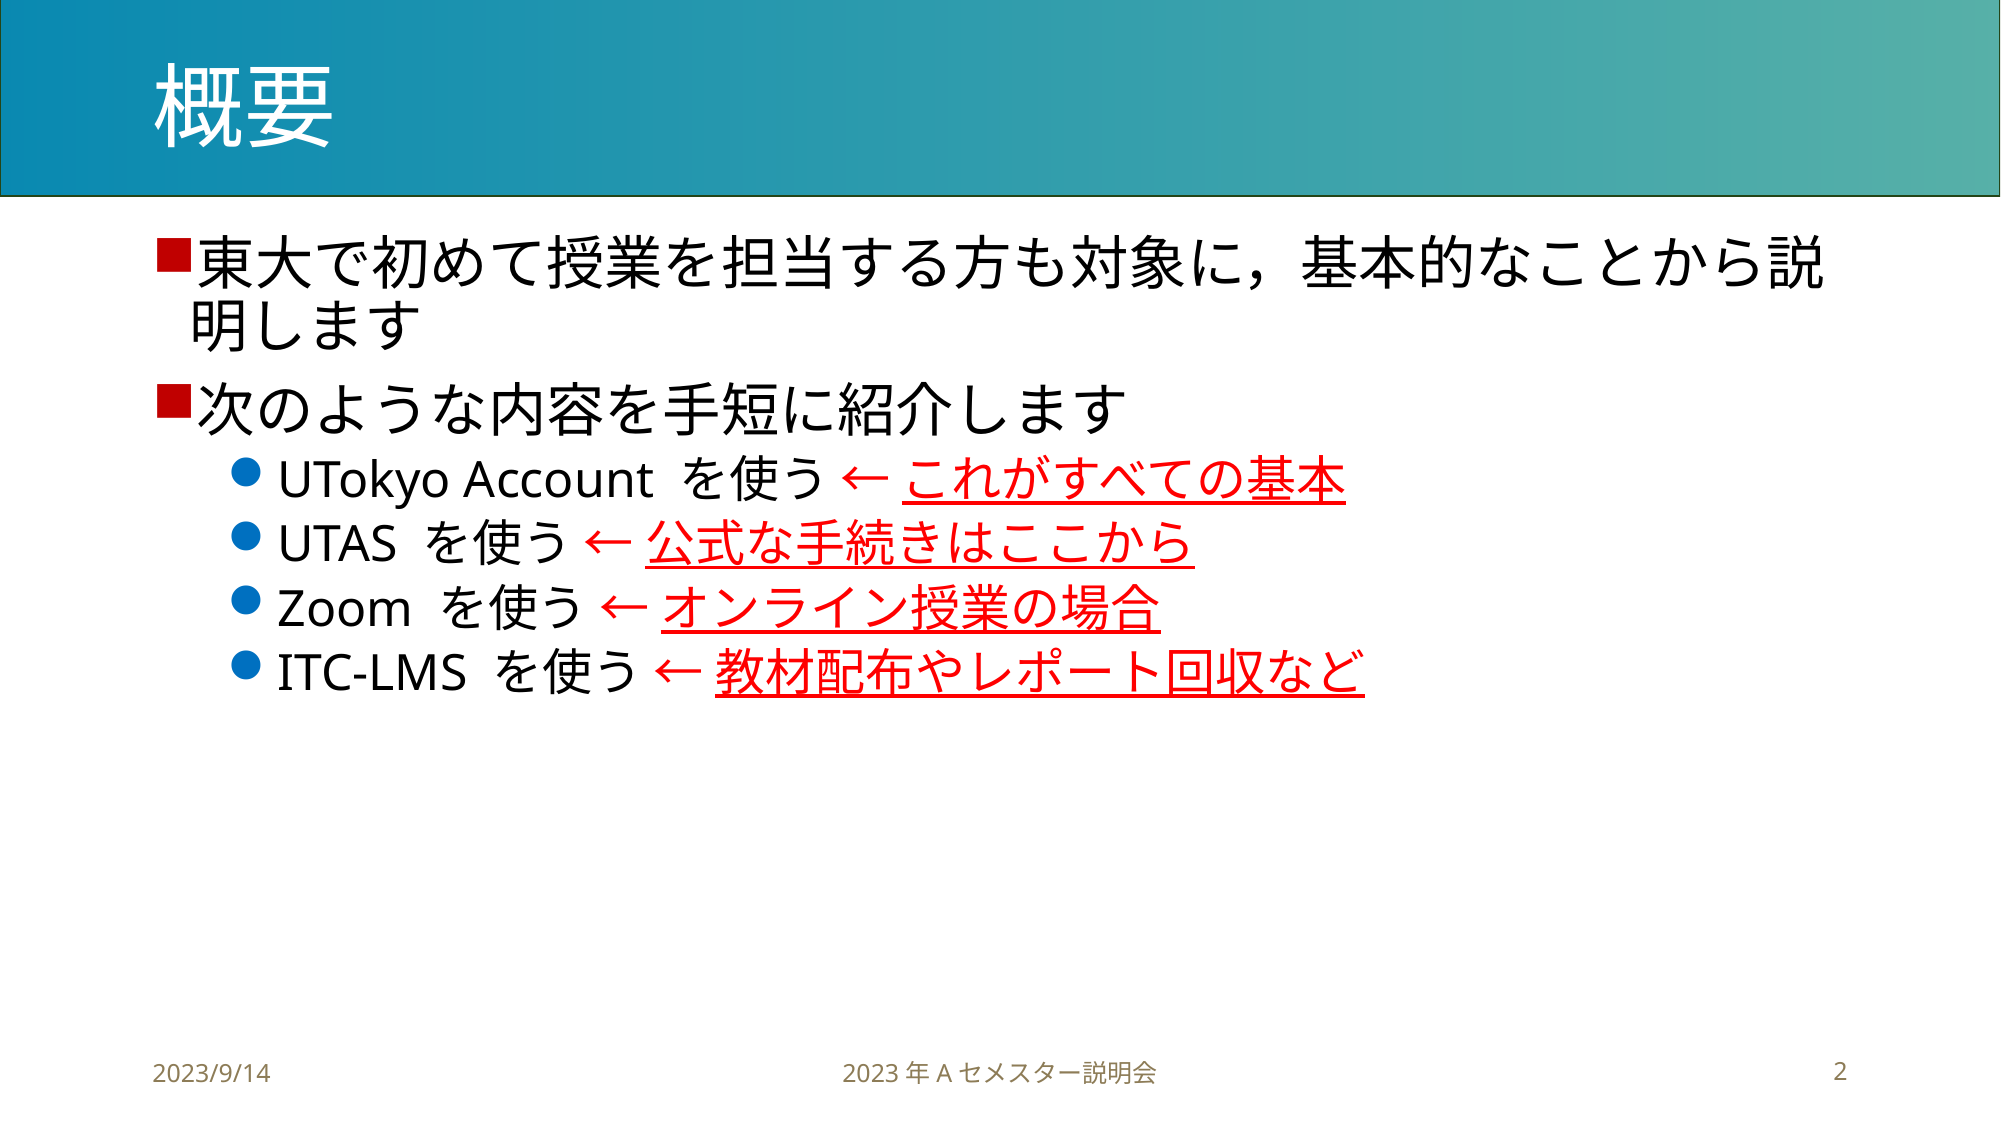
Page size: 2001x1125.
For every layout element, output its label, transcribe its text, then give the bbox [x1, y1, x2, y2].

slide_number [137, 1042, 588, 1103]
title 概要 [137, 2, 1863, 220]
slide_number 2 [1412, 1042, 1863, 1103]
list 東大で初めて授業を担当する方も対象に，基本的なことから説明します 次のような内容を手短に紹介します UTokyo Account を使う ← これがすべての基本 UTAS を使う ← 公式な手続きはここから Zoom を使う ← オンライン授業の場合 ITC-LMS を使う ← 教材配布やレポート回収など [137, 226, 1863, 1043]
footer 2023年Aセメスター説明会 [662, 1042, 1338, 1103]
